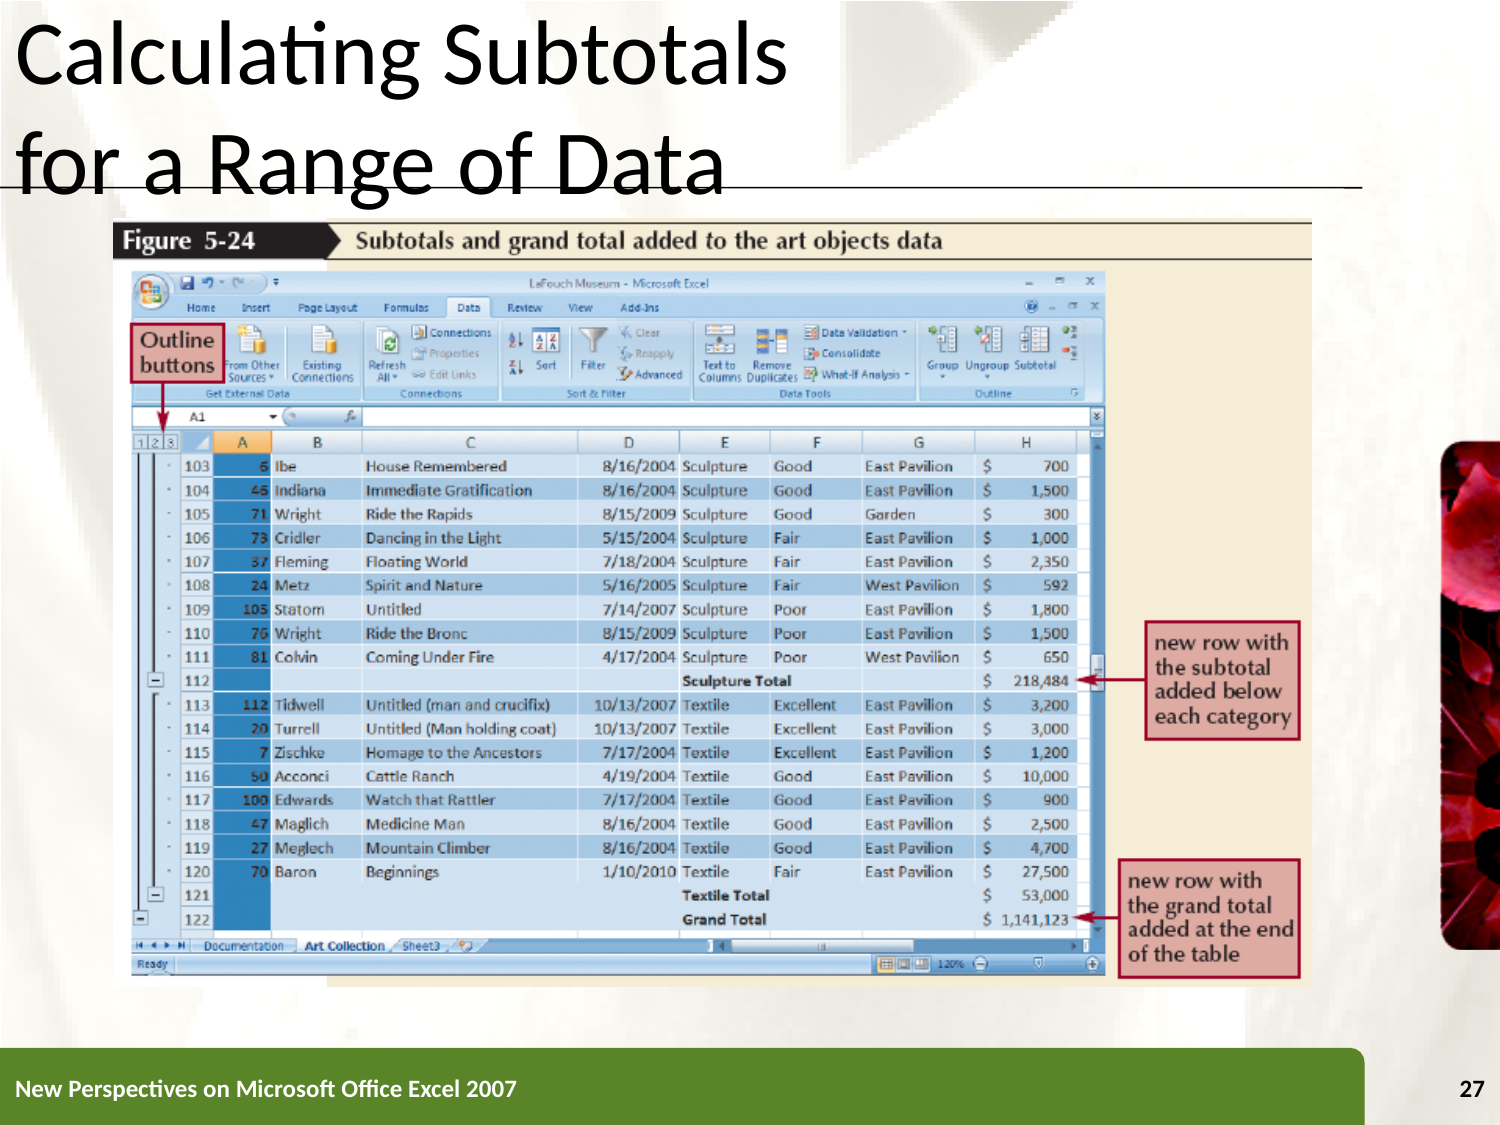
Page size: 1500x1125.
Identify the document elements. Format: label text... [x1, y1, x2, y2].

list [112, 218, 1312, 987]
slide_number 27 [1412, 1050, 1500, 1125]
footer New Perspectives on Microsoft Office Excel 2007 [0, 1050, 1350, 1125]
title Calculating Subtotals for a Range of Data [0, 24, 1363, 181]
picture [1437, 437, 1500, 950]
